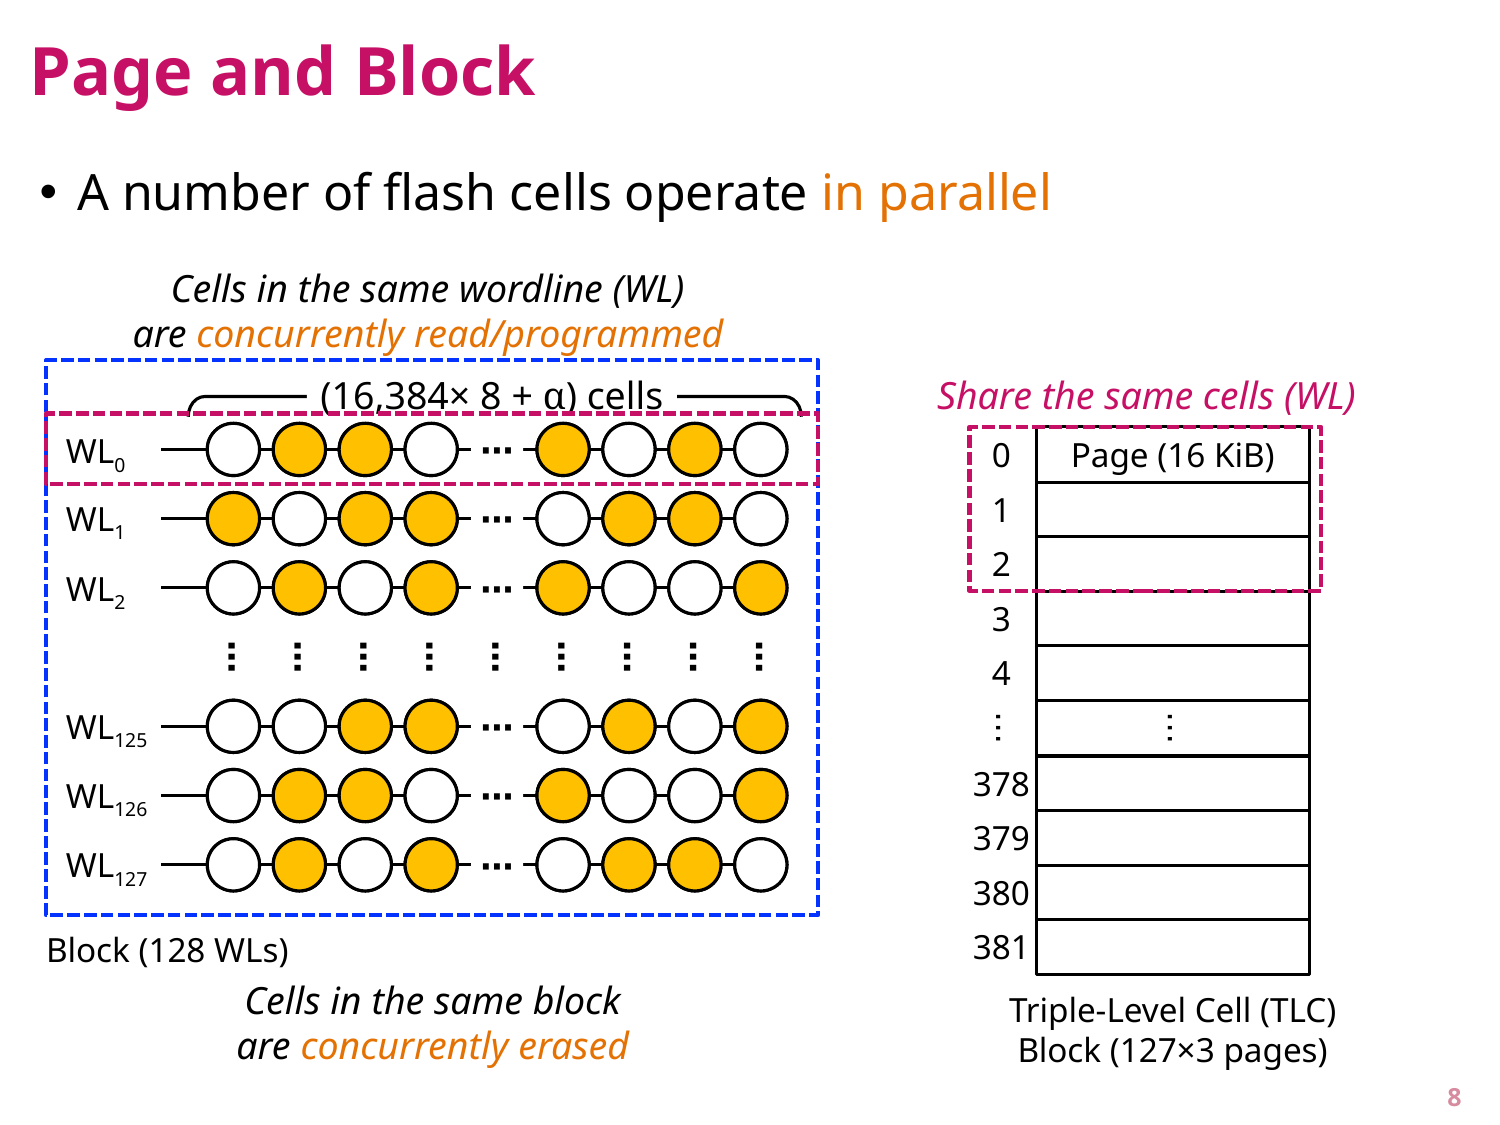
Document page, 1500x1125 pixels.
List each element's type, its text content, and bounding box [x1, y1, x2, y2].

text_box [46, 484, 819, 916]
text_box 4 [966, 646, 1037, 700]
text_box [1037, 757, 1310, 811]
text_box 2 [966, 537, 1037, 592]
text_box 379 [966, 811, 1037, 866]
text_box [161, 700, 787, 753]
text_box Share the same cells (WL) [798, 372, 1495, 418]
text_box 381 [966, 920, 1037, 975]
text_box [1037, 592, 1310, 646]
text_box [161, 423, 787, 476]
text_box 380 [966, 866, 1037, 920]
text_box Cells in the same wordline (WL) are concurrently read/programmed [84, 265, 781, 356]
text_box [46, 360, 819, 413]
text_box [969, 426, 1322, 591]
text_box Cells in the same block are concurrently erased [84, 977, 781, 1068]
text_box [1037, 811, 1310, 866]
text_box Triple-Level Cell (TLC) Block (127×3 pages) [965, 988, 1381, 1069]
text_box 3 [966, 592, 1037, 646]
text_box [207, 630, 787, 684]
text_box [1037, 866, 1310, 920]
text_box ⋯ [1037, 700, 1310, 757]
text_box 378 [966, 757, 1037, 811]
title Page and Block [0, 1, 1500, 135]
text_box ⋯ [966, 700, 1037, 757]
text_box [161, 838, 787, 891]
slide_number 8 [1140, 1068, 1477, 1125]
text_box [161, 561, 787, 614]
text_box Block (128 WLs) [46, 929, 330, 970]
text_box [161, 492, 787, 545]
text_box [1037, 646, 1310, 700]
list A number of flash cells operate in parallel [24, 159, 1476, 1043]
text_box [1037, 920, 1310, 975]
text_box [161, 769, 787, 822]
text_box (16,384× 8 + α) cells [306, 371, 677, 413]
text_box [46, 413, 819, 484]
